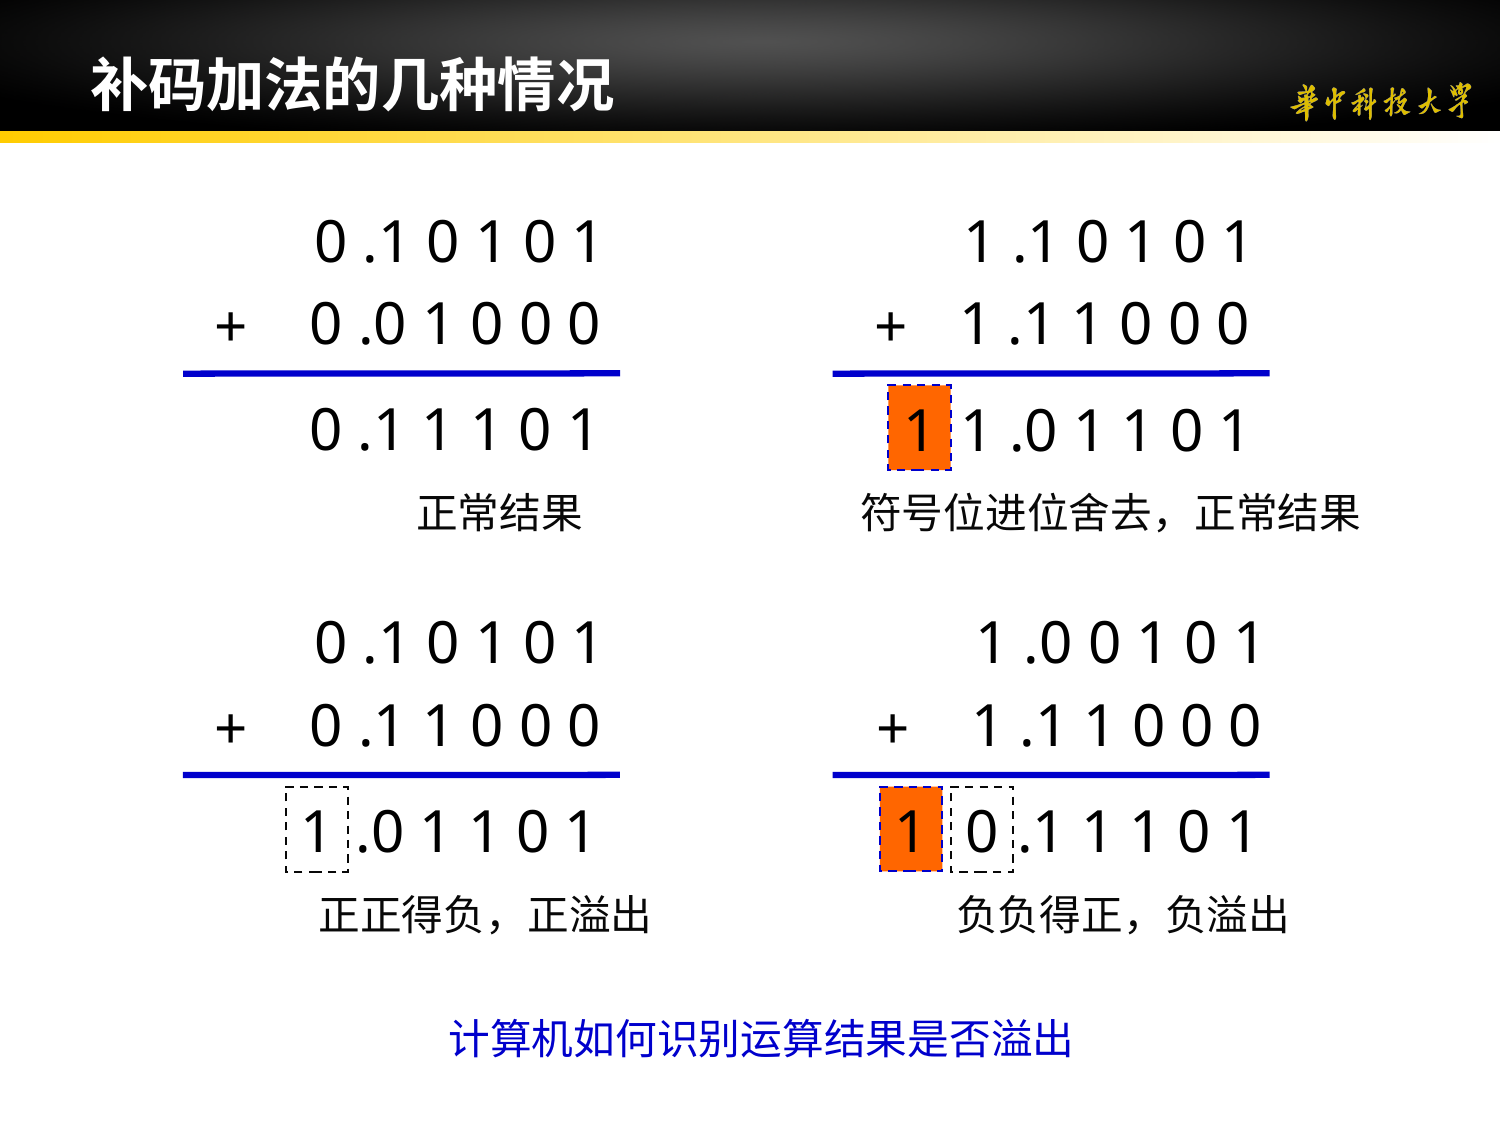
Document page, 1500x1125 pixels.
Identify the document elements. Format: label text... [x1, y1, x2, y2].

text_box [832, 597, 1294, 895]
text_box 正正得负，正溢出 [253, 881, 668, 947]
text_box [832, 196, 1284, 505]
text_box 正常结果 [289, 513, 598, 545]
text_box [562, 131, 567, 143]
title 补码加法的几种情况 [74, 34, 1426, 131]
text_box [182, 597, 632, 895]
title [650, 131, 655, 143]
text_box 计算机如何识别运算结果是否溢出 [312, 1005, 1211, 1071]
text_box 负负得正，负溢出 [891, 881, 1306, 947]
text_box 符号位进位舍去，正常结果 [773, 479, 1376, 545]
text_box =1 [738, 131, 744, 143]
picture [0, 0, 1500, 131]
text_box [182, 196, 633, 505]
